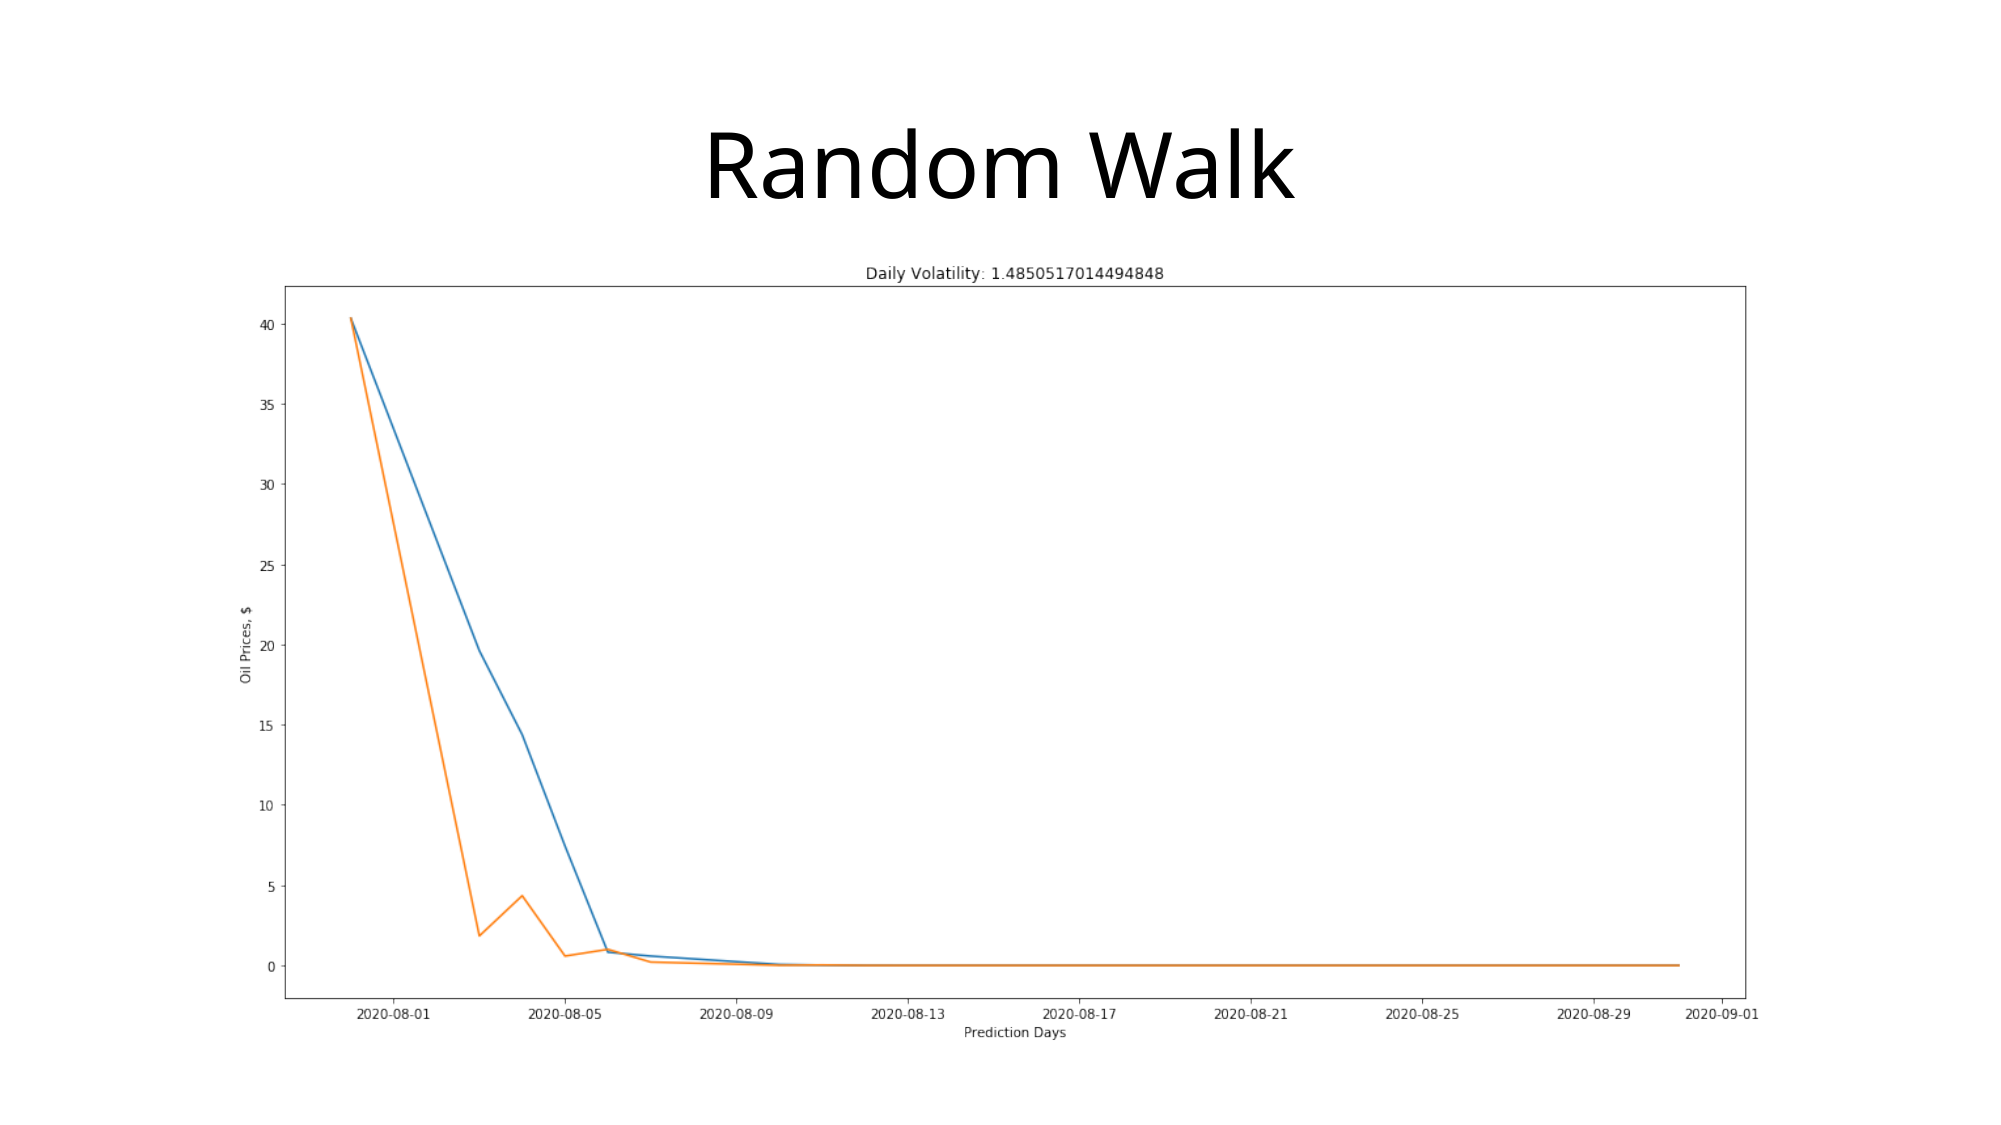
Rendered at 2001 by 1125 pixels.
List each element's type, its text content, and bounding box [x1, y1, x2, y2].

title Random Walk [137, 59, 1863, 278]
picture [230, 257, 1769, 1048]
